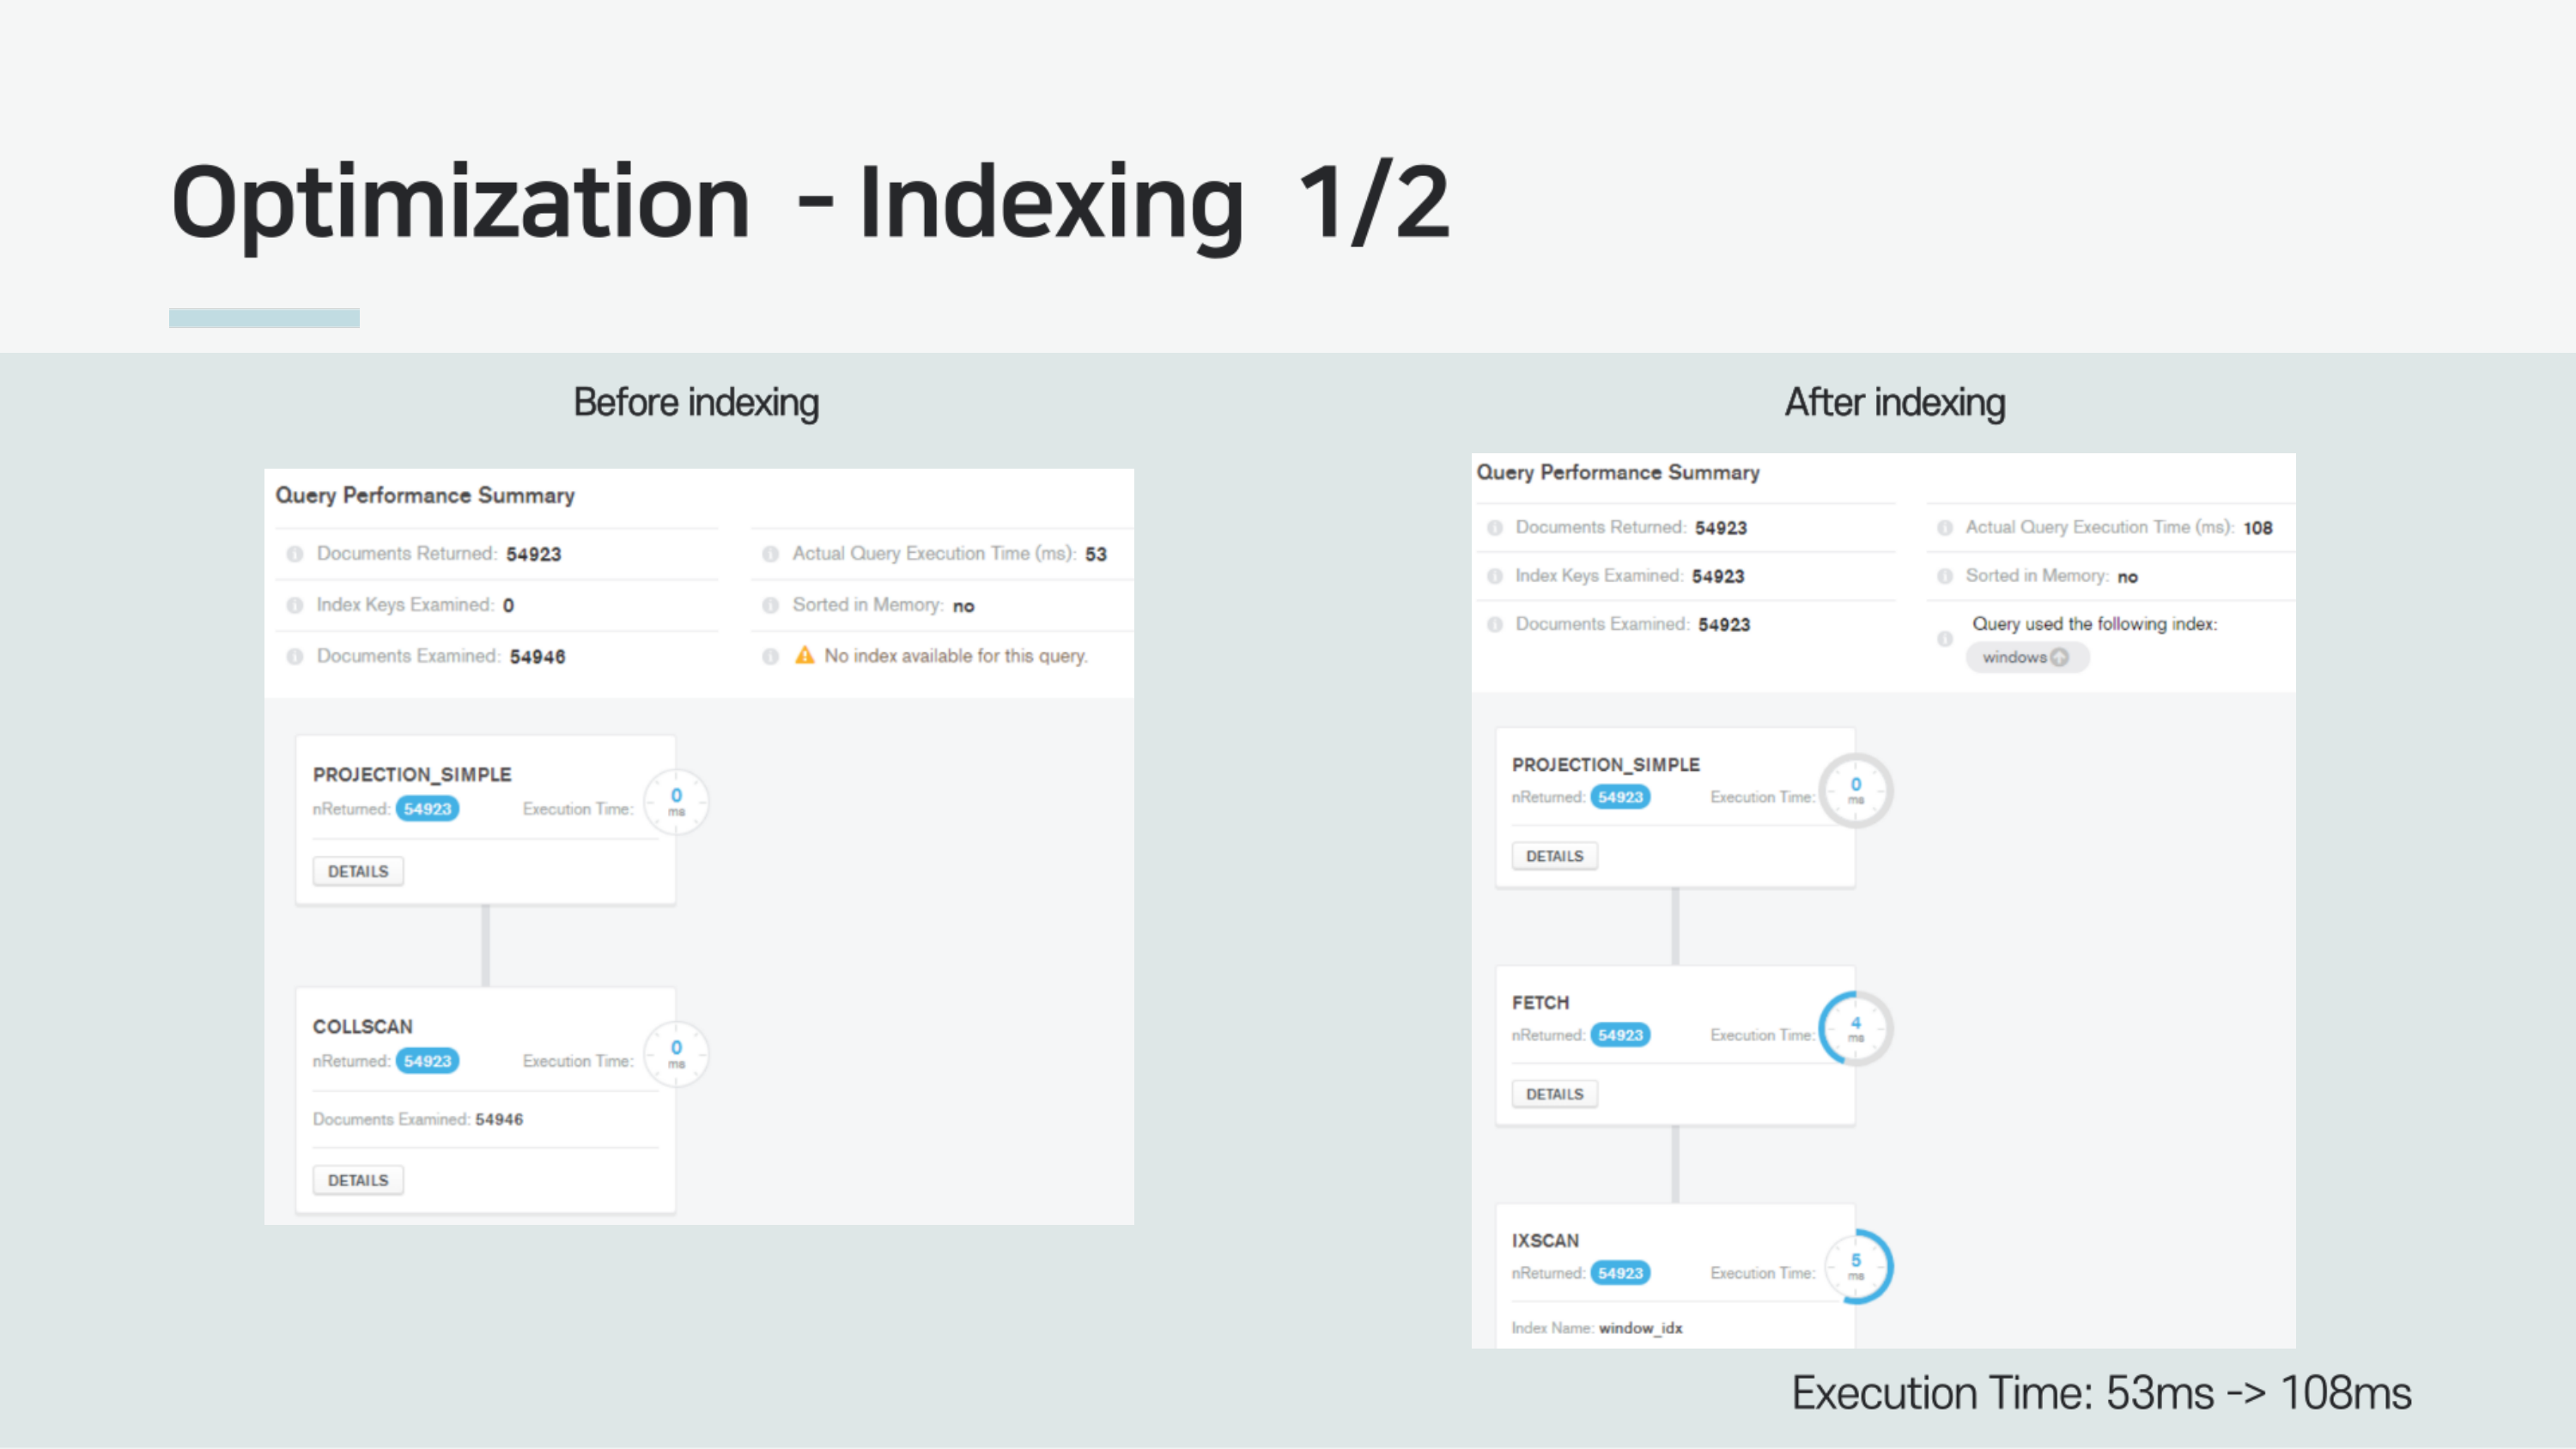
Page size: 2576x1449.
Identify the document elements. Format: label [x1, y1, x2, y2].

text_box [169, 283, 360, 355]
text_box [264, 469, 1134, 1225]
picture [1780, 373, 2023, 445]
picture [568, 373, 836, 445]
picture [155, 121, 1495, 305]
picture [1785, 1356, 2432, 1443]
text_box [1472, 453, 2296, 1349]
text_box [0, 353, 2576, 1449]
